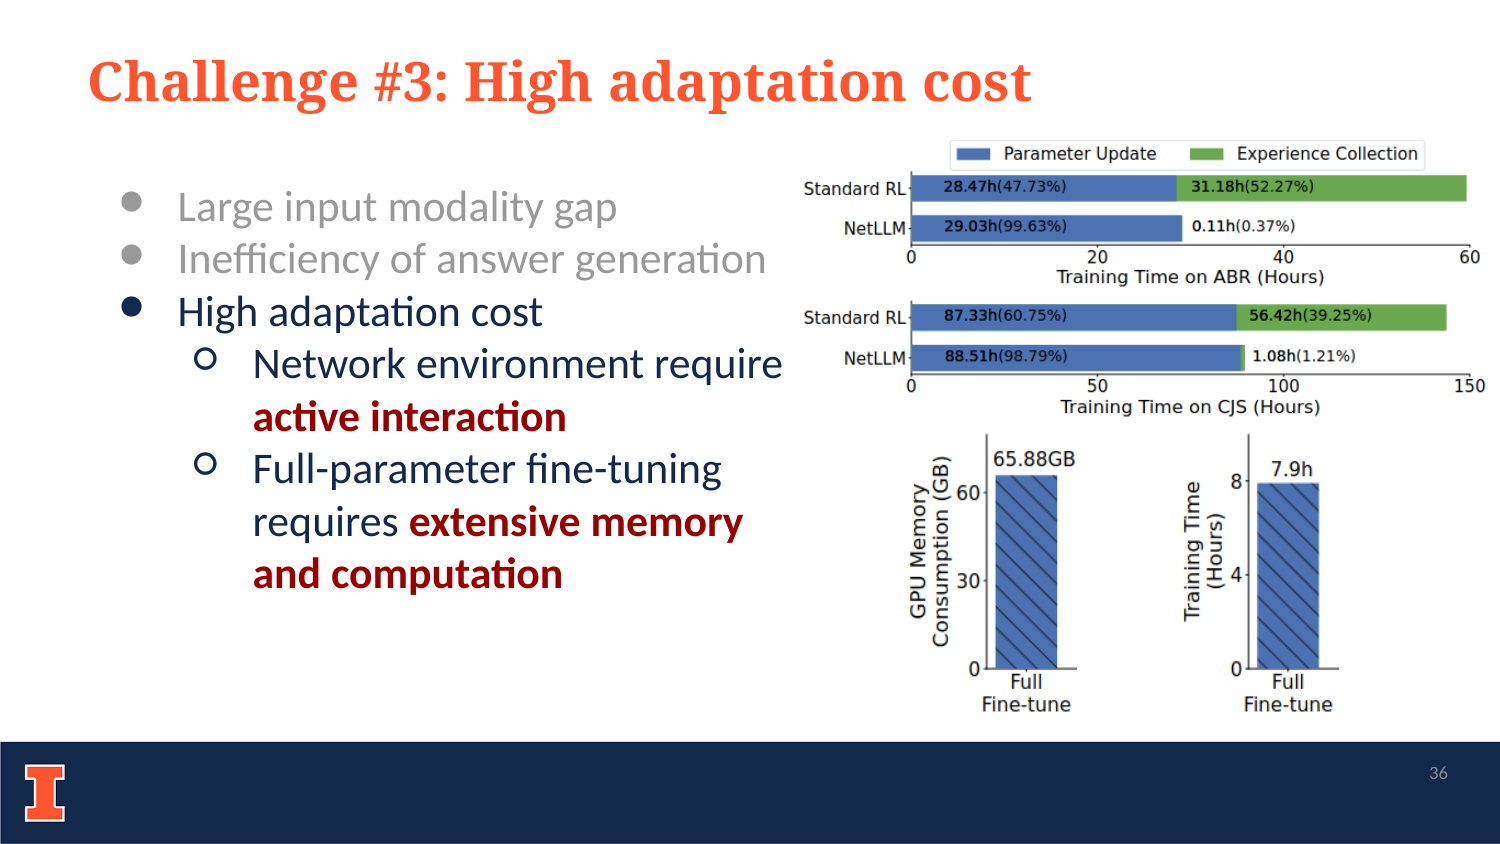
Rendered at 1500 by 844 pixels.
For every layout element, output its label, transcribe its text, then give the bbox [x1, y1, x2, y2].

text_box Challenge #3: High adaptation cost [72, 32, 1460, 145]
picture [0, 0, 1500, 844]
text_box Large input modality gap Inefficiency of answer generation High adaptation cost Network environment require active interaction Full-parameter fine-tuning requires extensive memory and computation [87, 162, 835, 682]
slide_number ‹#› [1121, 749, 1460, 795]
